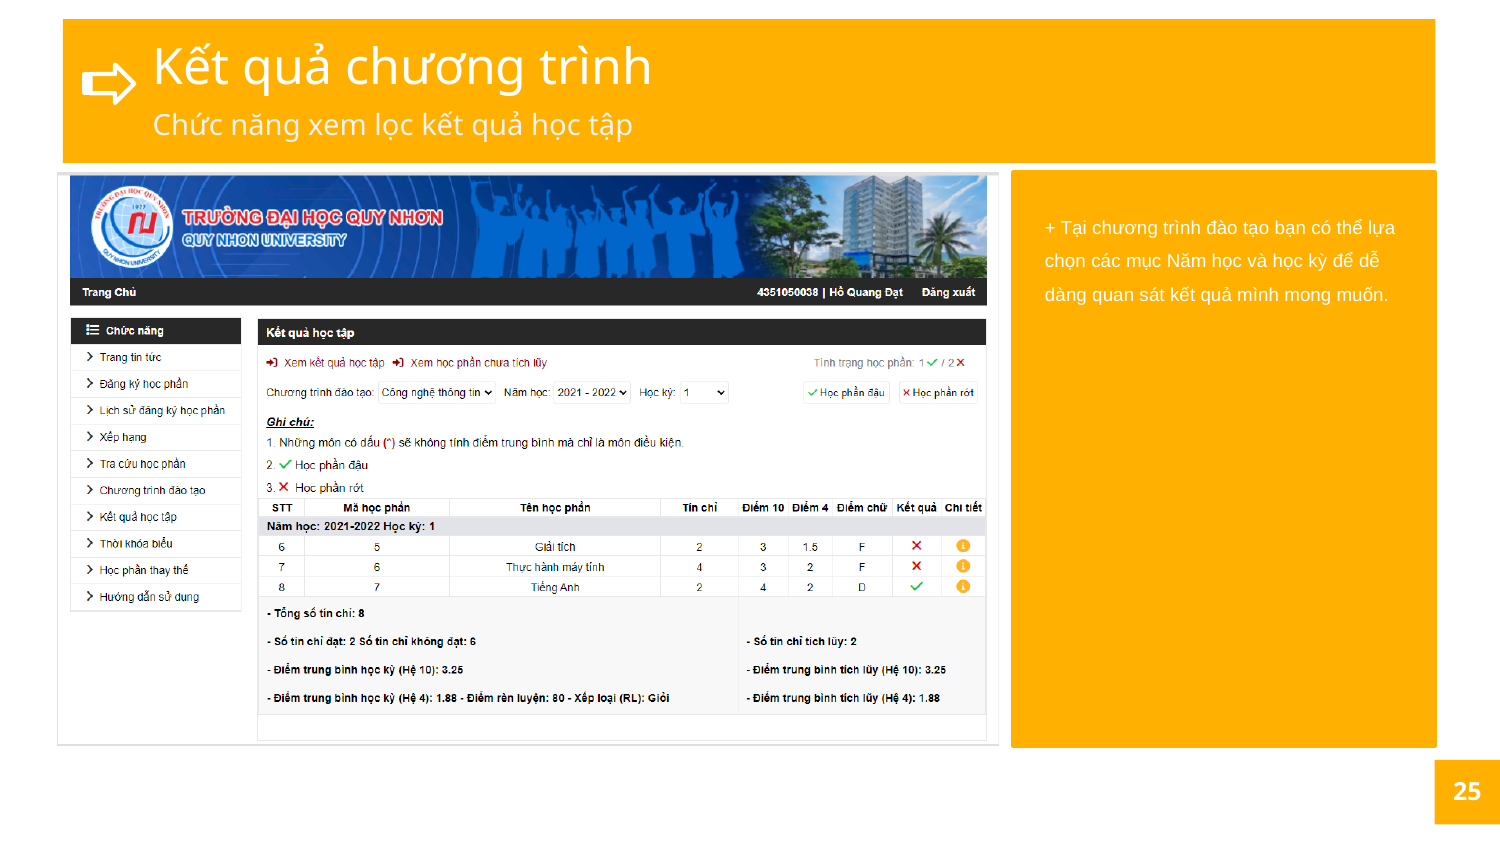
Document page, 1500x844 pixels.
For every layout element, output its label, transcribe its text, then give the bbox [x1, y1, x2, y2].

list Kết quả chương trình Chức năng xem lọc kết quả học tập [62, 19, 1436, 164]
picture [57, 172, 999, 747]
text_box [82, 62, 137, 105]
text_box [1011, 170, 1437, 748]
title CREDITS [193, 164, 1300, 197]
text_box + Tại chương trình đào tạo bạn có thể lựa chọn các mục Năm học và học kỳ để dễ dàng quan sát kết quả mình mong muốn. [1030, 196, 1421, 313]
slide_number 25 [1434, 759, 1500, 825]
